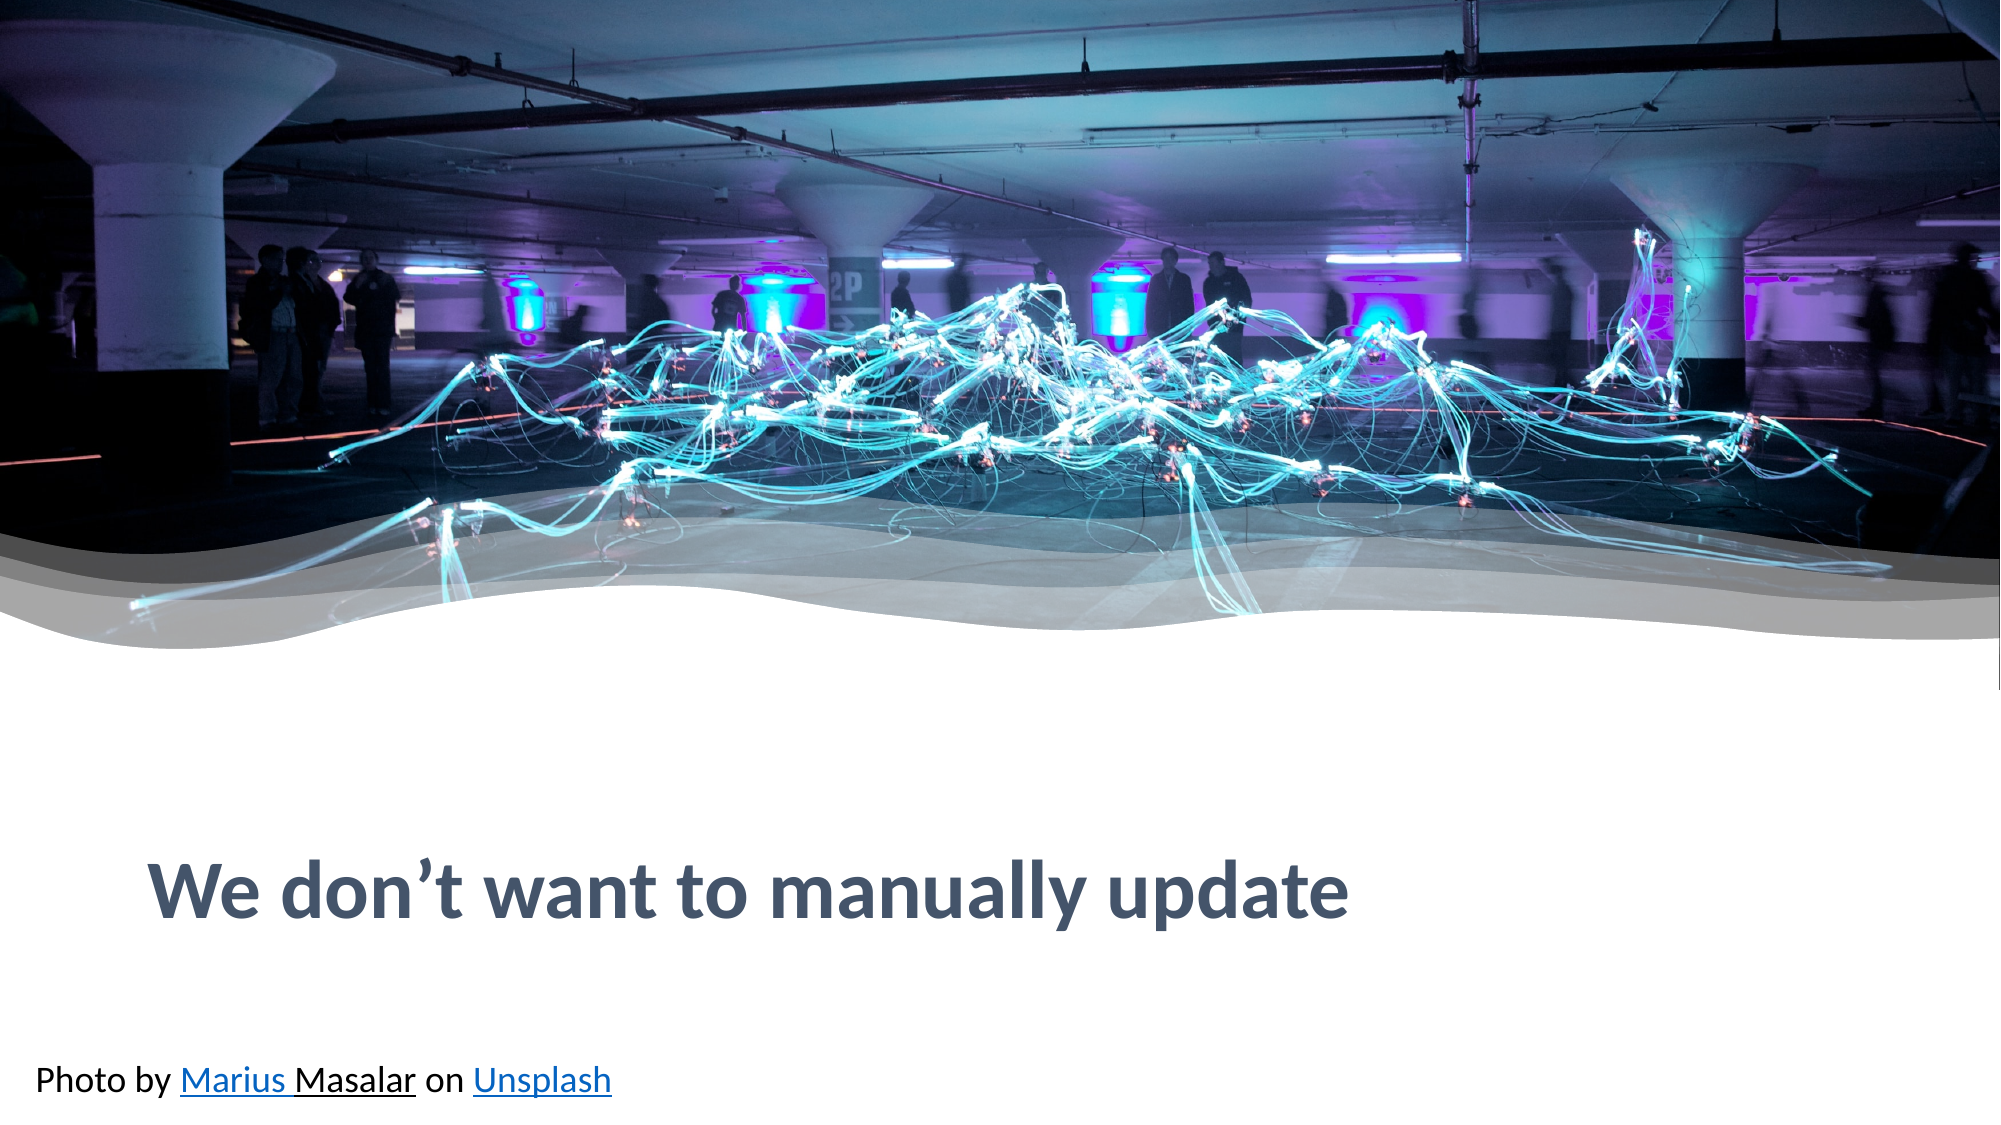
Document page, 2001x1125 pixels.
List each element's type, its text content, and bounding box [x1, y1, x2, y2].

text_box Photo by Marius Masalar on Unsplash [20, 1047, 1021, 1107]
text_box [0, 783, 2000, 1125]
picture [0, 0, 2000, 482]
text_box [0, 482, 2000, 783]
title We don’t want to manually update [131, 839, 1870, 1004]
